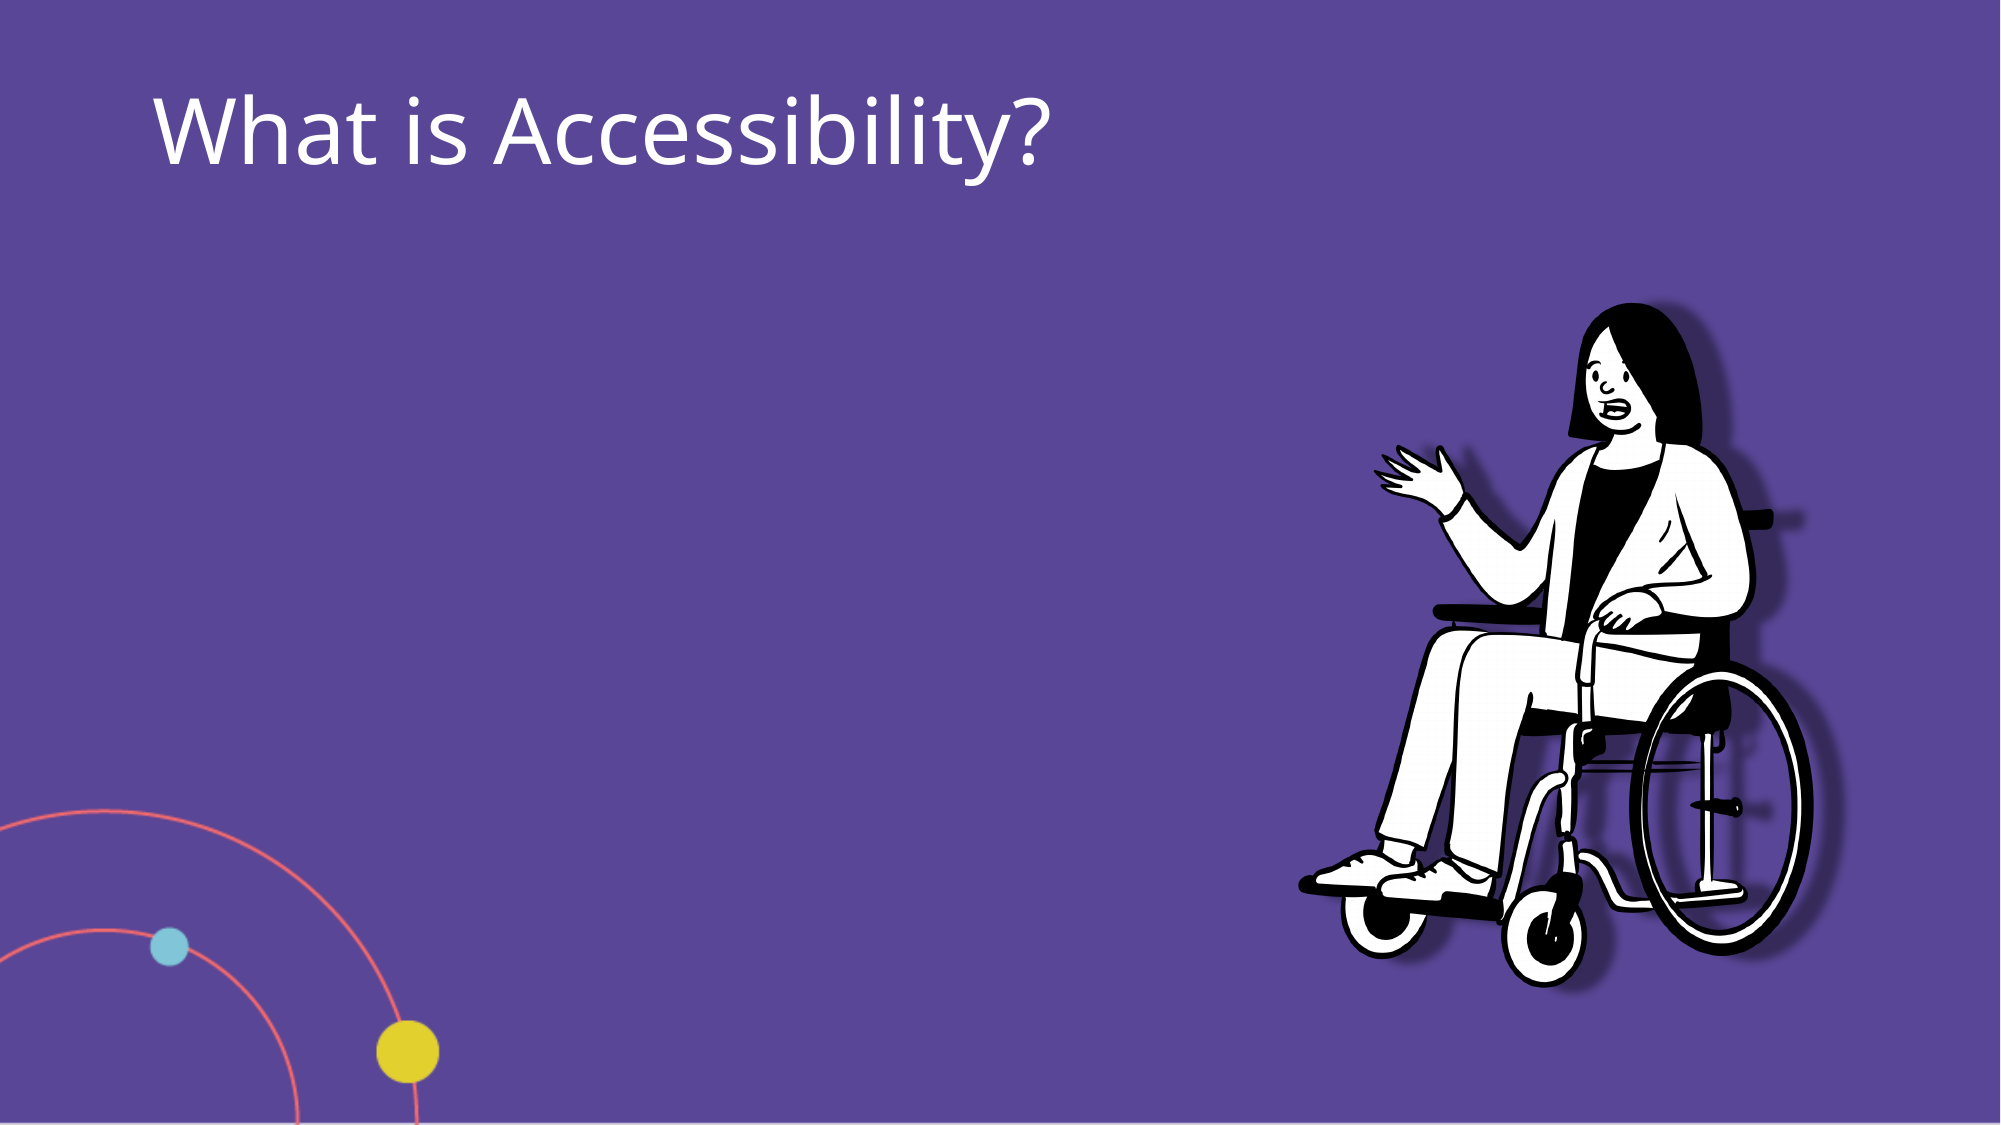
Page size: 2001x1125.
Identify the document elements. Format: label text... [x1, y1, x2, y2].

title What is Accessibility? [137, 26, 1505, 244]
picture [0, 0, 2001, 1125]
